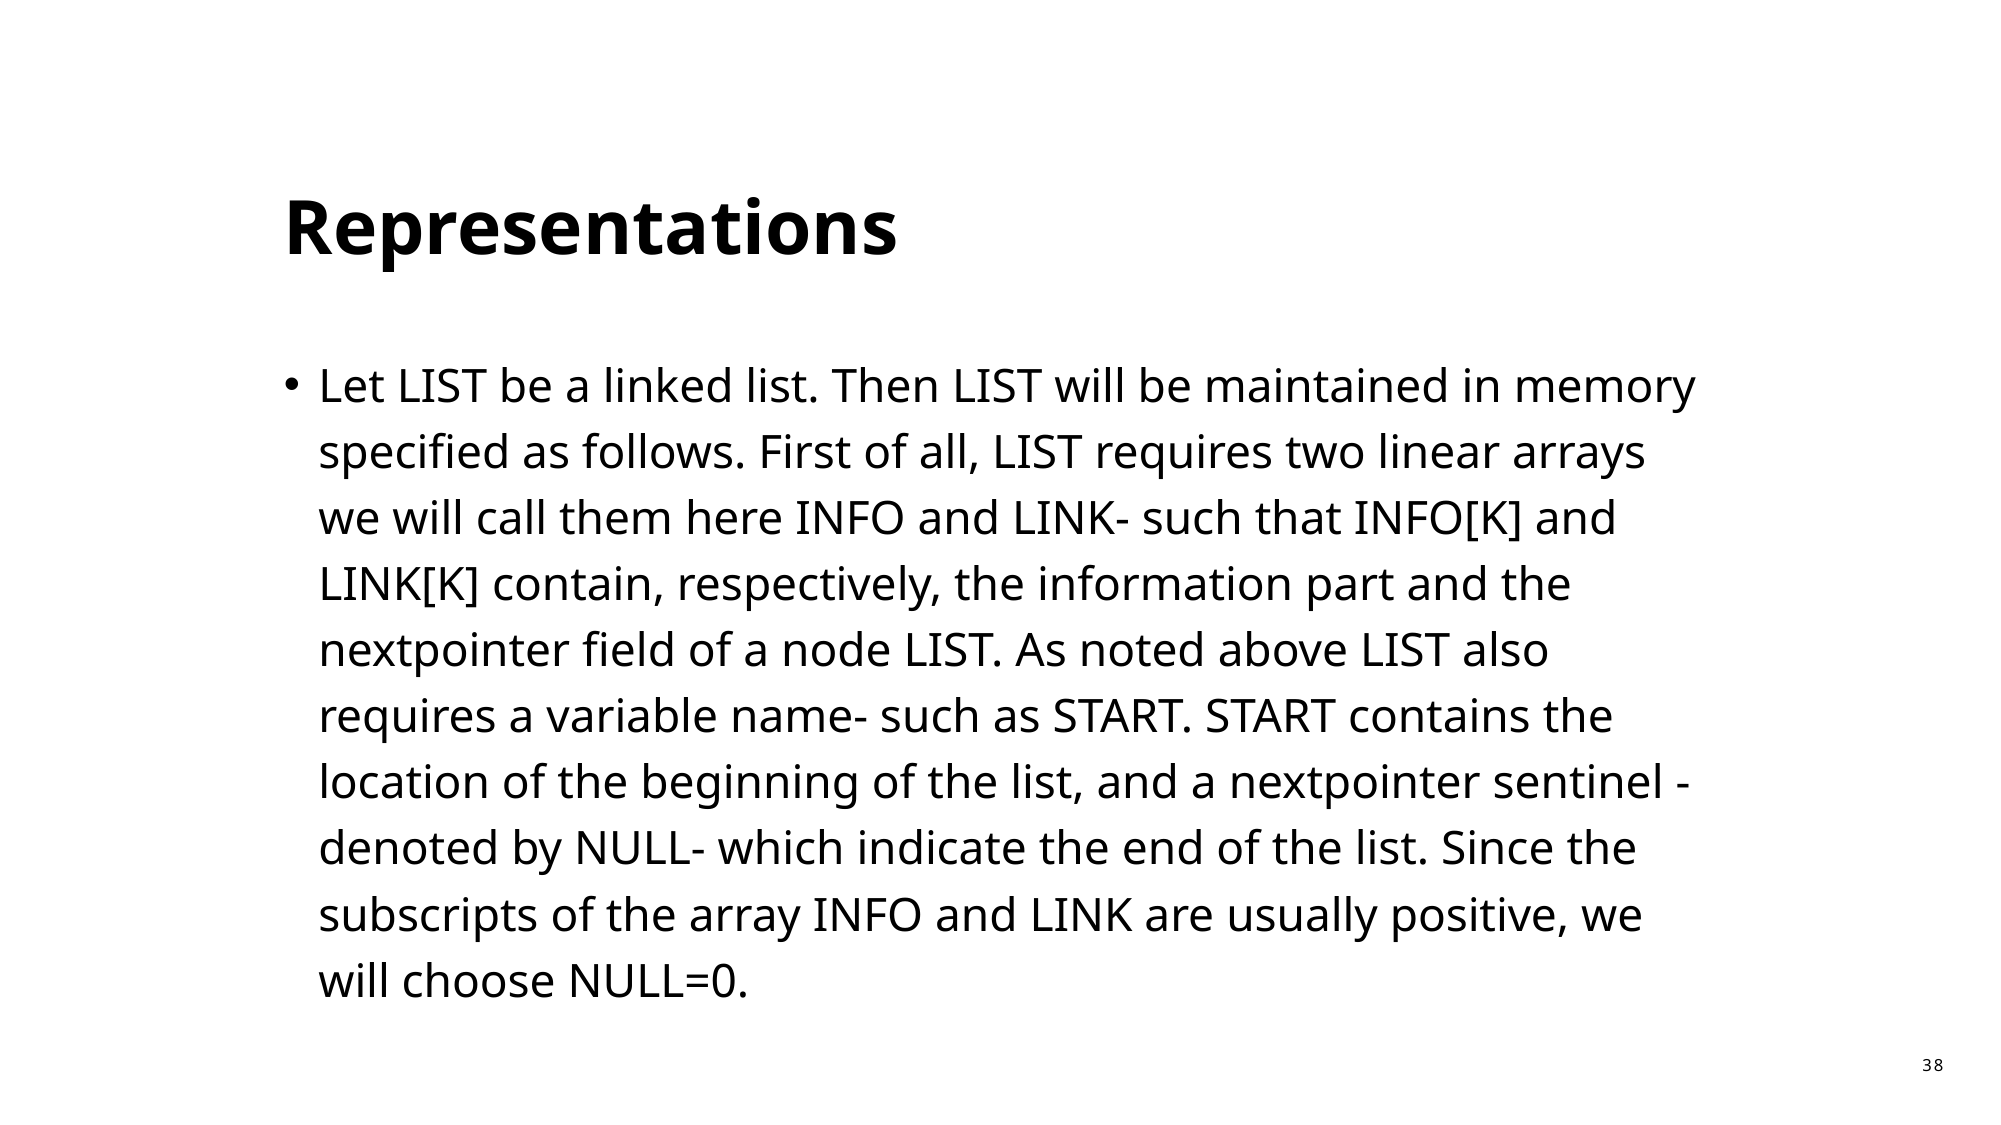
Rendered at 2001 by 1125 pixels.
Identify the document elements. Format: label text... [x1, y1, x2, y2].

slide_number 38 [1841, 1036, 1959, 1097]
list Let LIST be a linked list. Then LIST will be maintained in memory specified as follows. First of all, LIST requires two linear arrays we will call them here INFO and LINK- such that INFO[K] and LINK[K] contain, respectively, the information part and the nextpointer field of a node LIST. As noted above LIST also requires a variable name- such as START. START contains the location of the beginning of the list, and a nextpointer sentinel -denoted by NULL- which indicate the end of the list. Since the subscripts of the array INFO and LINK are usually positive, we will choose NULL=0. [268, 337, 1732, 1017]
title Representations [268, 112, 1732, 337]
